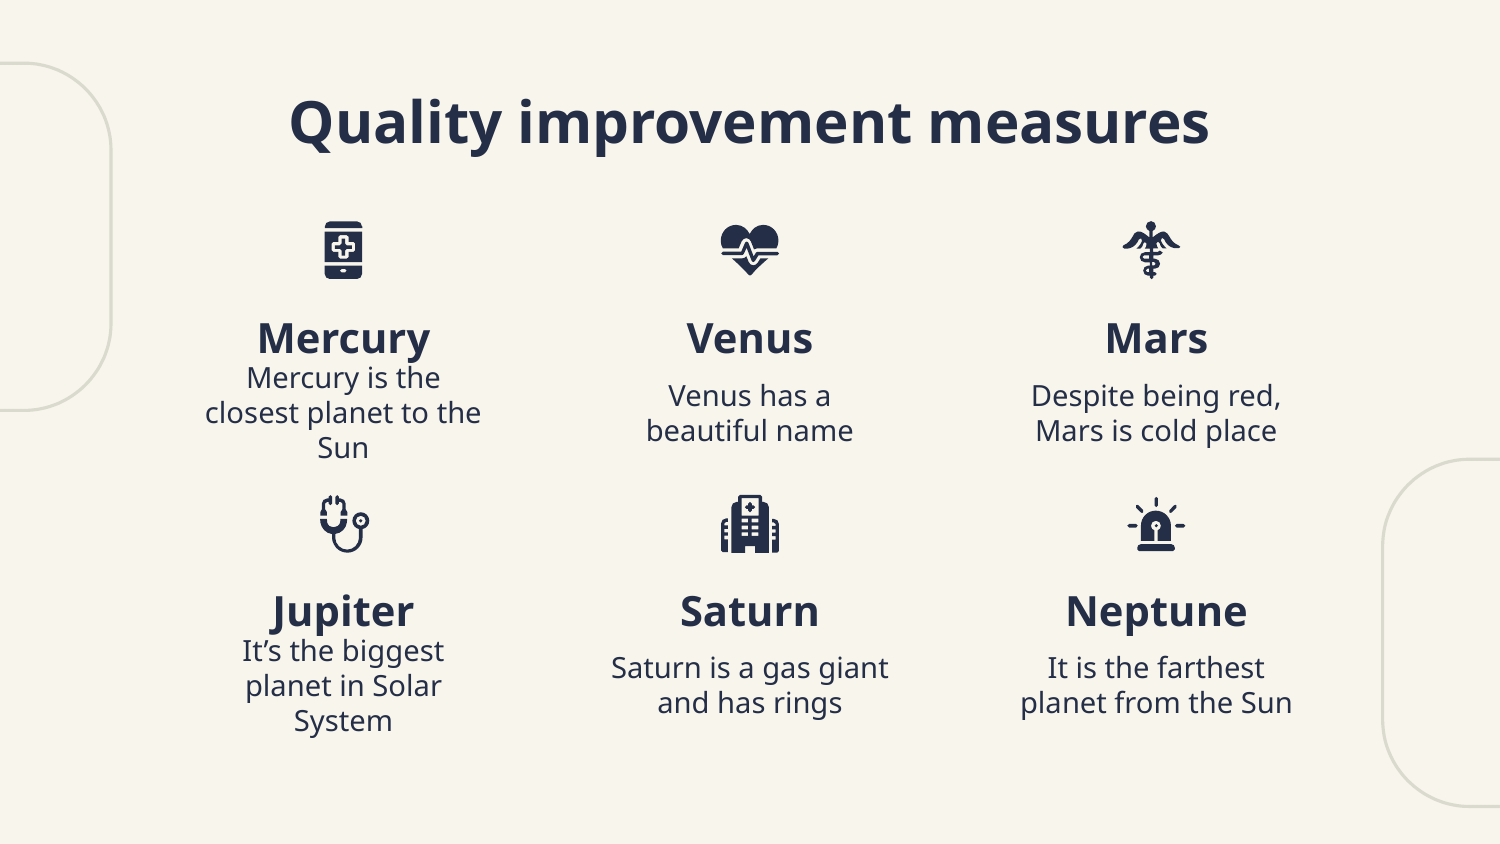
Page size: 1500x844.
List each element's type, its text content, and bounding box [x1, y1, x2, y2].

subtitle Venus has a beautiful name [587, 372, 913, 452]
title Mars [993, 302, 1320, 371]
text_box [720, 224, 780, 276]
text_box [720, 494, 780, 554]
title Jupiter [180, 575, 507, 644]
title Quality improvement measures [118, 72, 1382, 167]
subtitle Despite being red, Mars is cold place [993, 372, 1320, 452]
title Neptune [993, 575, 1320, 644]
subtitle Saturn is a gas giant and has rings [587, 644, 913, 725]
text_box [1127, 496, 1186, 552]
title Saturn [587, 575, 913, 644]
subtitle It’s the biggest planet in Solar System [180, 644, 507, 725]
title Mercury [180, 302, 507, 371]
subtitle Mercury is the closest planet to the Sun [180, 372, 507, 452]
title Venus [587, 302, 913, 371]
subtitle It is the farthest planet from the Sun [993, 644, 1320, 725]
text_box [1122, 221, 1181, 280]
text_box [319, 494, 370, 554]
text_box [324, 221, 363, 280]
